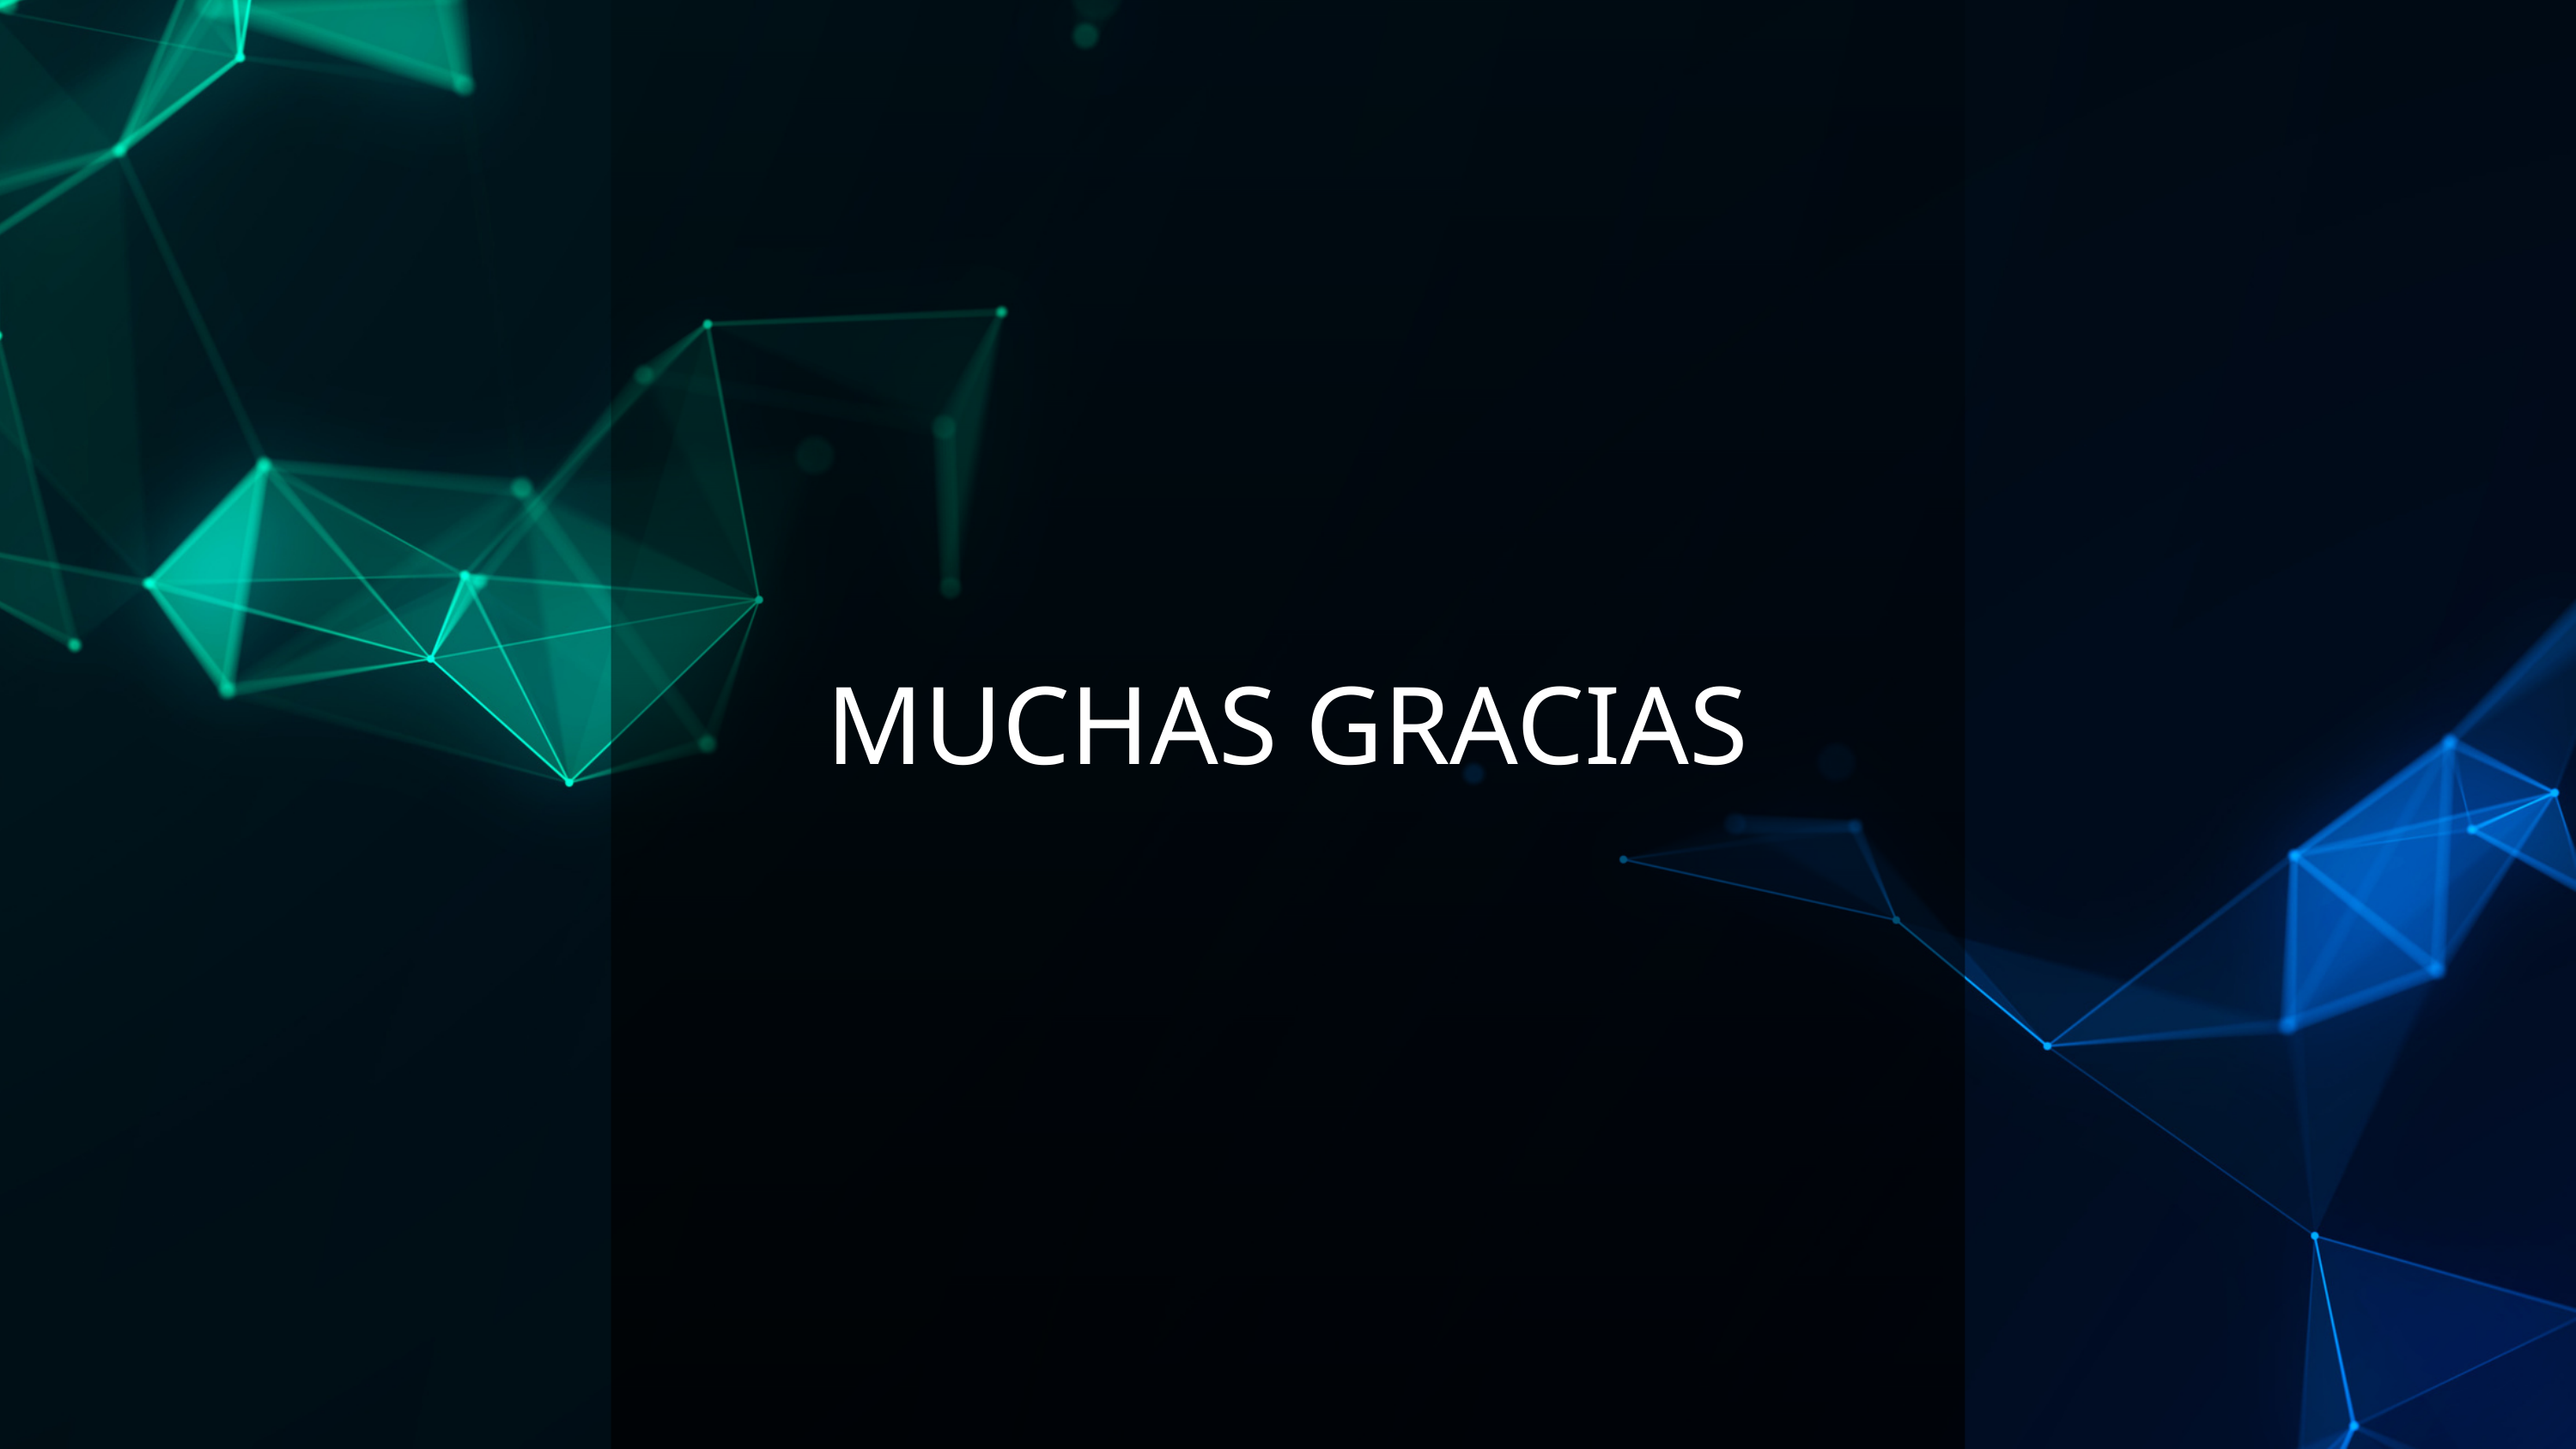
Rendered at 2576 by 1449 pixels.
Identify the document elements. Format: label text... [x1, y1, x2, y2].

text_box [1965, 0, 2576, 1449]
text_box [611, 0, 1965, 1449]
text_box MUCHAS GRACIAS [654, 664, 1921, 786]
text_box [0, 0, 611, 1449]
